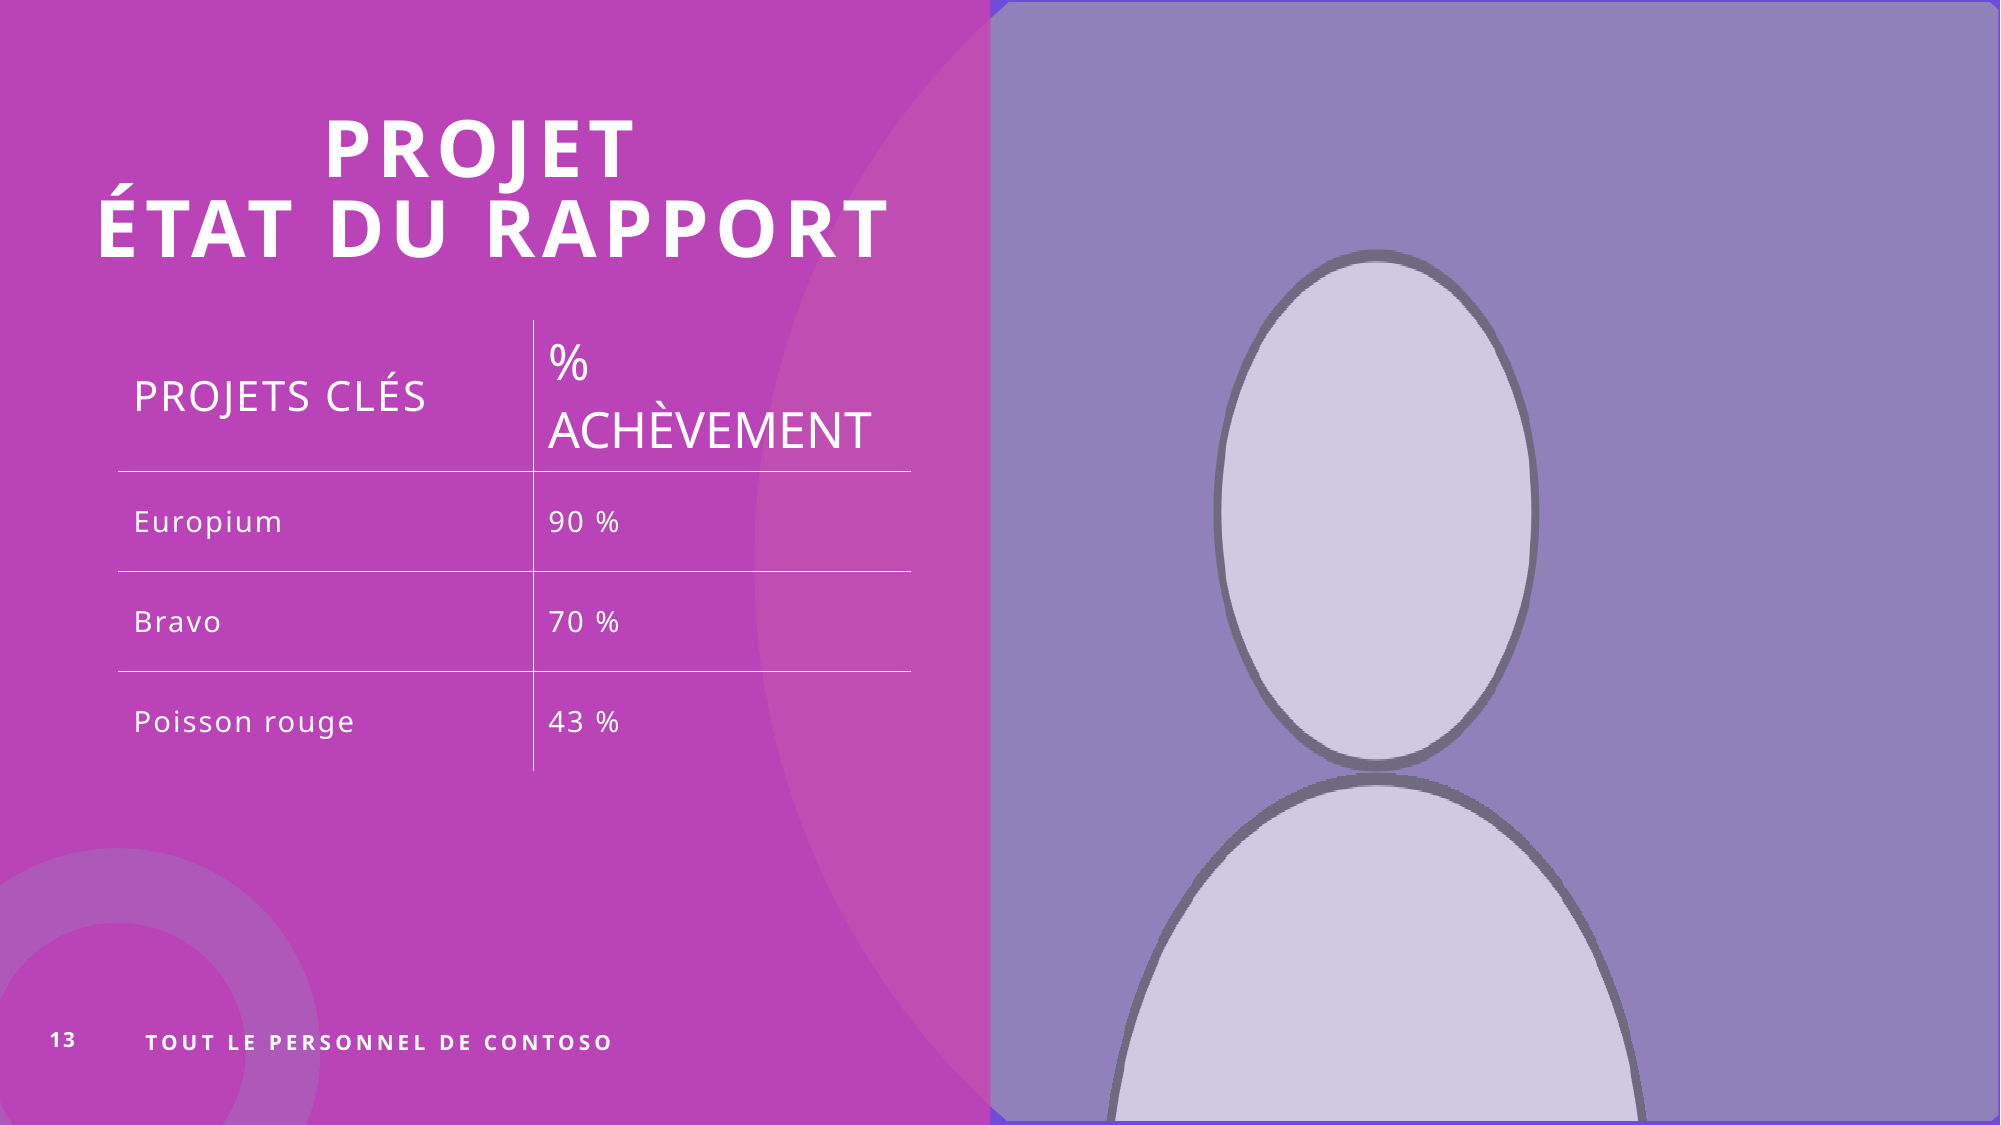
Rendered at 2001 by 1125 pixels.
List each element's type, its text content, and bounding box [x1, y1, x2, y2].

picture [754, 0, 2001, 1125]
footer TOUT LE PERSONNEL DE CONTOSO [130, 943, 754, 1062]
table_cell 43 % [534, 672, 754, 771]
table_cell 70 % [534, 572, 754, 671]
table_cell Europium [118, 472, 533, 571]
table_cell 90 % [534, 472, 754, 571]
table_header PROJETS CLÉS [118, 320, 533, 471]
title PROJET ÉTAT DU RAPPORT [0, 0, 754, 1125]
table_cell Bravo [118, 572, 533, 671]
table_header % ACHÈVEMENT [534, 320, 754, 471]
table_cell Poisson rouge [118, 672, 533, 771]
slide_number 13 [0, 943, 125, 1062]
